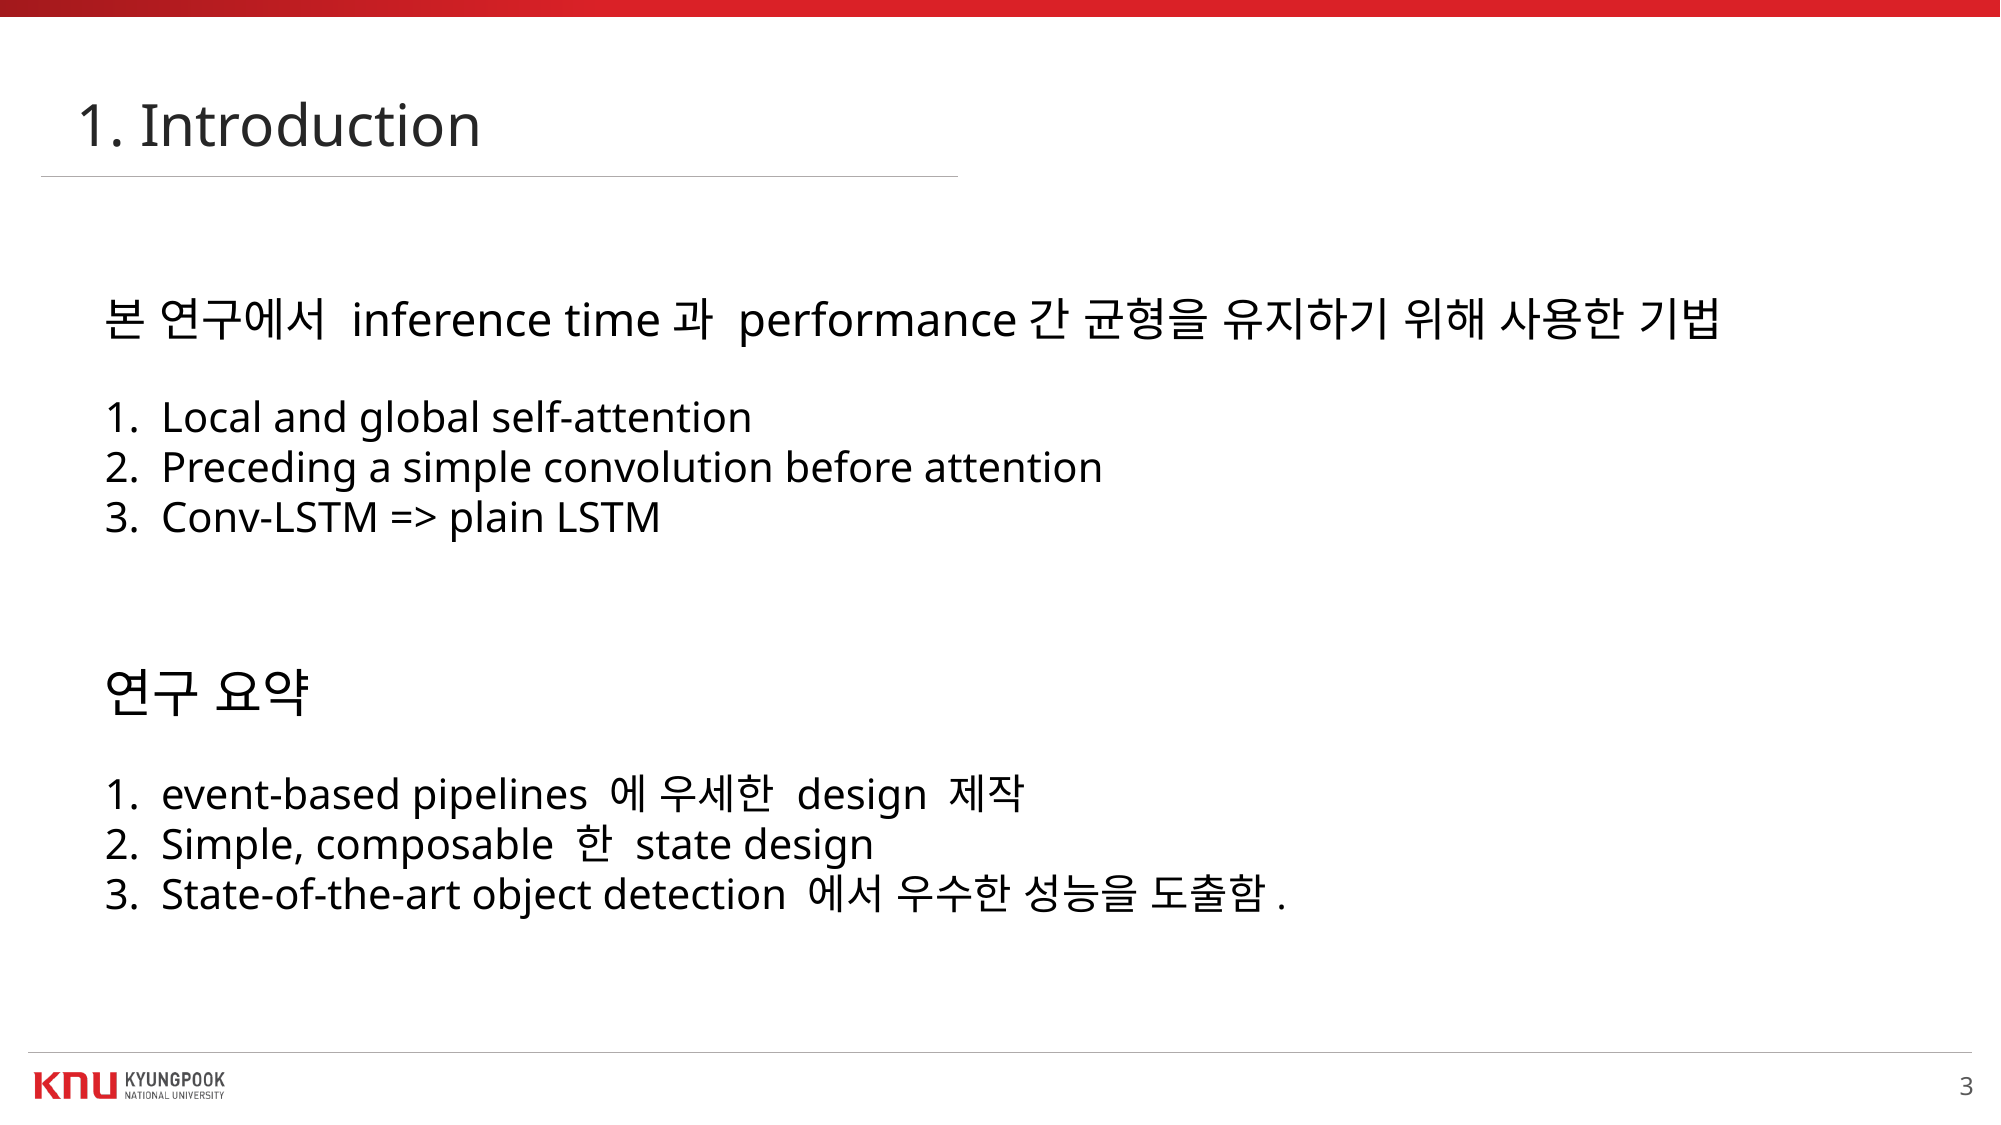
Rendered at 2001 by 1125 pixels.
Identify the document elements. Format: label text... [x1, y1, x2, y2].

text_box 연구 요약 event-based pipelines 에 우세한 design 제작 Simple, composable 한 state design State-of-the-art object detection 에서 우수한 성능을 도출함. [89, 652, 1638, 926]
text_box 1. Introduction [61, 80, 993, 166]
text_box 본 연구에서 inference time과 performance간 균형을 유지하기 위해 사용한 기법 Local and global self-attention Preceding a simple convolution before attention Conv-LSTM => plain LSTM [89, 283, 1859, 549]
picture [33, 1072, 225, 1099]
text_box 3 [1748, 1063, 1989, 1108]
